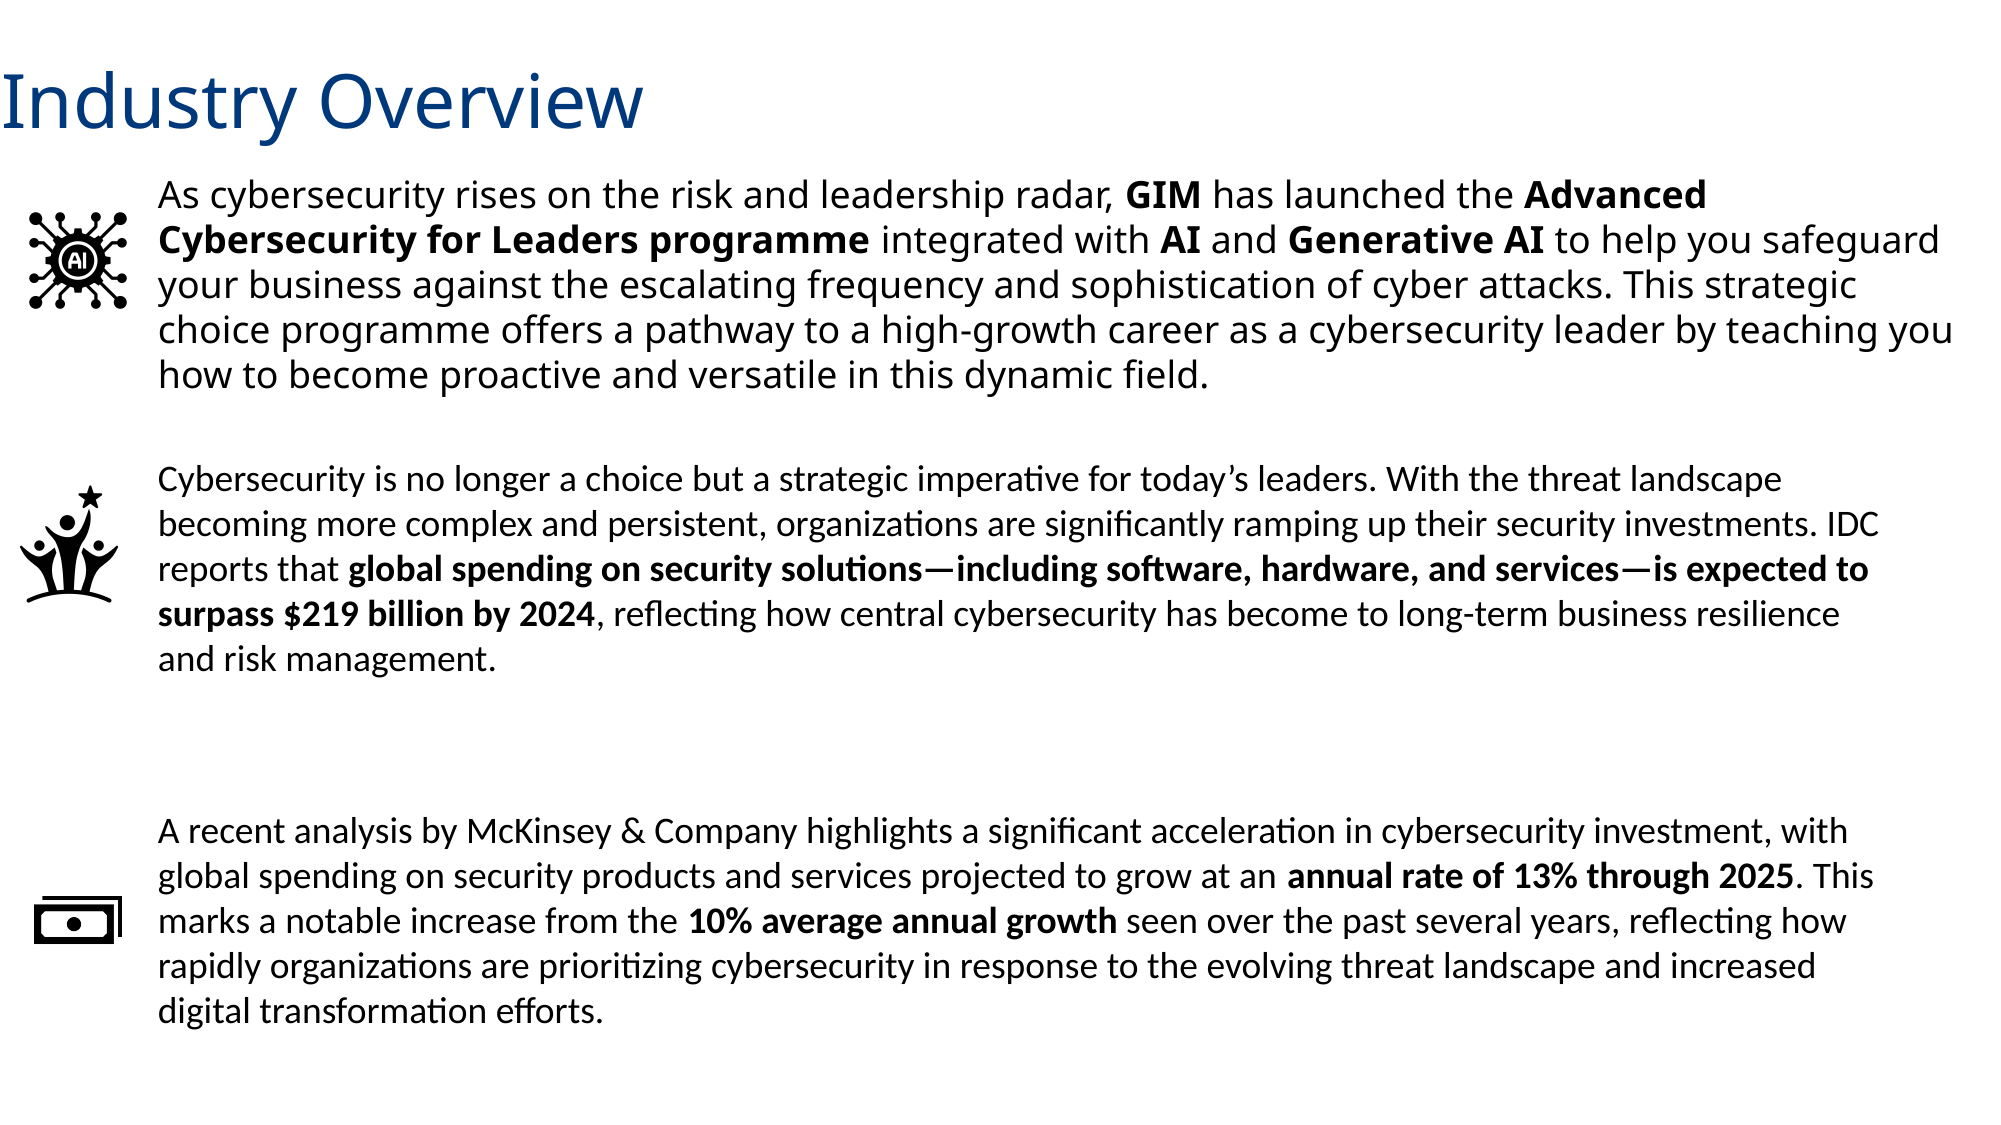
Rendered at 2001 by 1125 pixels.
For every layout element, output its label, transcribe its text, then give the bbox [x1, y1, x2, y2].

text_box Industry Overview [0, 45, 659, 151]
picture [34, 876, 122, 964]
text_box Cybersecurity is no longer a choice but a strategic imperative for today’s leaders. With the threat landscape becoming more complex and persistent, organizations are significantly ramping up their security investments. IDC reports that global spending on security solutions—including software, hardware, and services—is expected to surpass $219 billion by 2024, reflecting how central cybersecurity has become to long-term business resilience and risk management. [143, 446, 1920, 687]
text_box As cybersecurity rises on the risk and leadership radar, GIM has launched the Advanced Cybersecurity for Leaders programme integrated with AI and Generative AI to help you safeguard your business against the escalating frequency and sophistication of cyber attacks. This strategic choice programme offers a pathway to a high-growth career as a cybersecurity leader by teaching you how to become proactive and versatile in this dynamic field. [143, 163, 1975, 403]
text_box A recent analysis by McKinsey & Company highlights a significant acceleration in cybersecurity investment, with global spending on security products and services projected to grow at an annual rate of 13% through 2025. This marks a notable increase from the 10% average annual growth seen over the past several years, reflecting how rapidly organizations are prioritizing cybersecurity in response to the evolving threat landscape and increased digital transformation efforts. [143, 798, 1920, 1039]
picture [0, 469, 144, 619]
picture [26, 209, 130, 312]
